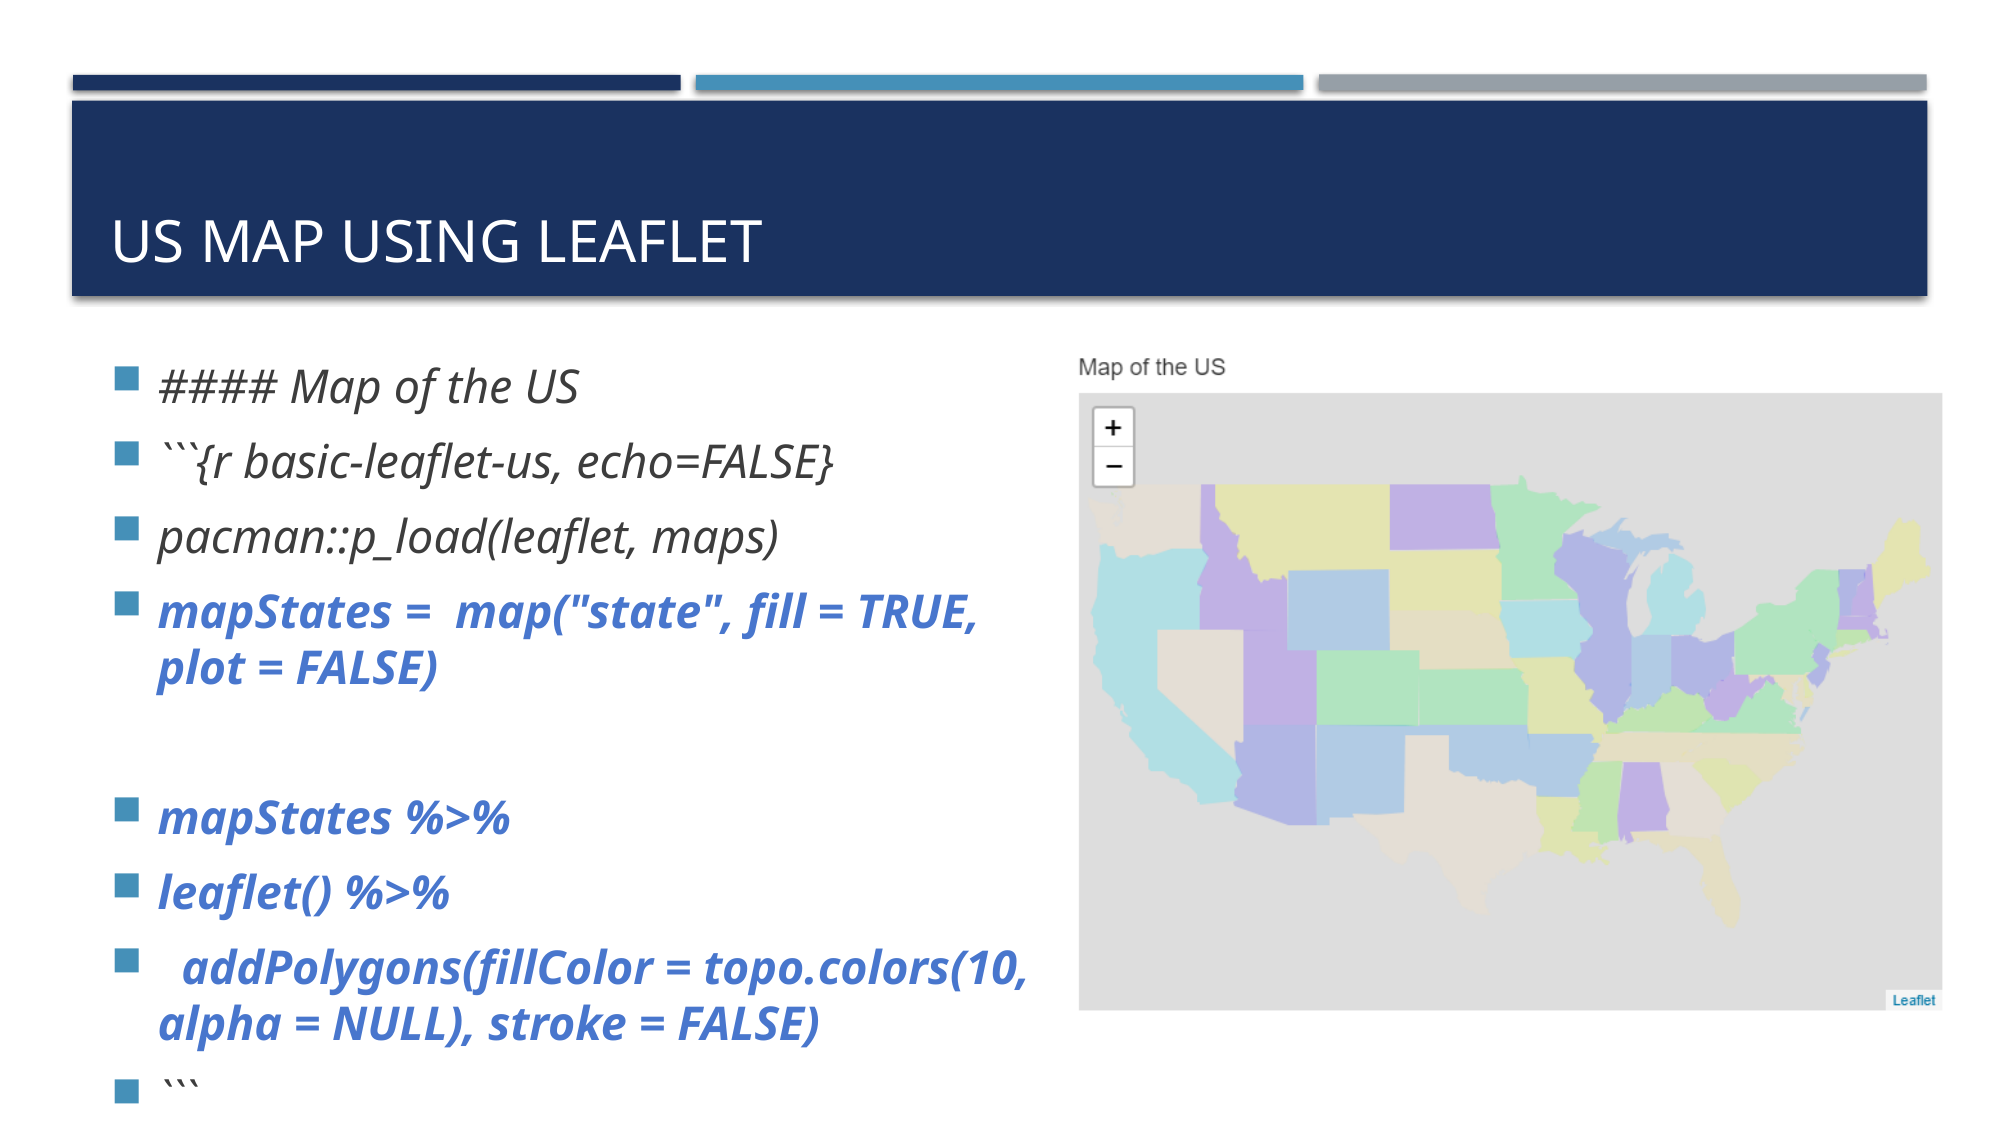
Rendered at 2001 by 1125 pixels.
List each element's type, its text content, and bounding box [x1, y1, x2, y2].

picture [1055, 334, 1982, 1035]
list #### Map of the US ```{r basic-leaflet-us, echo=FALSE} pacman::p_load(leaflet, maps) mapStates = map("state", fill = TRUE, plot = FALSE) mapStates %>% leaflet() %>% addPolygons(fillColor = topo.colors(10, alpha = NULL), stroke = FALSE) ``` [95, 334, 1057, 1125]
title US Map Using Leaflet [95, 115, 1905, 282]
